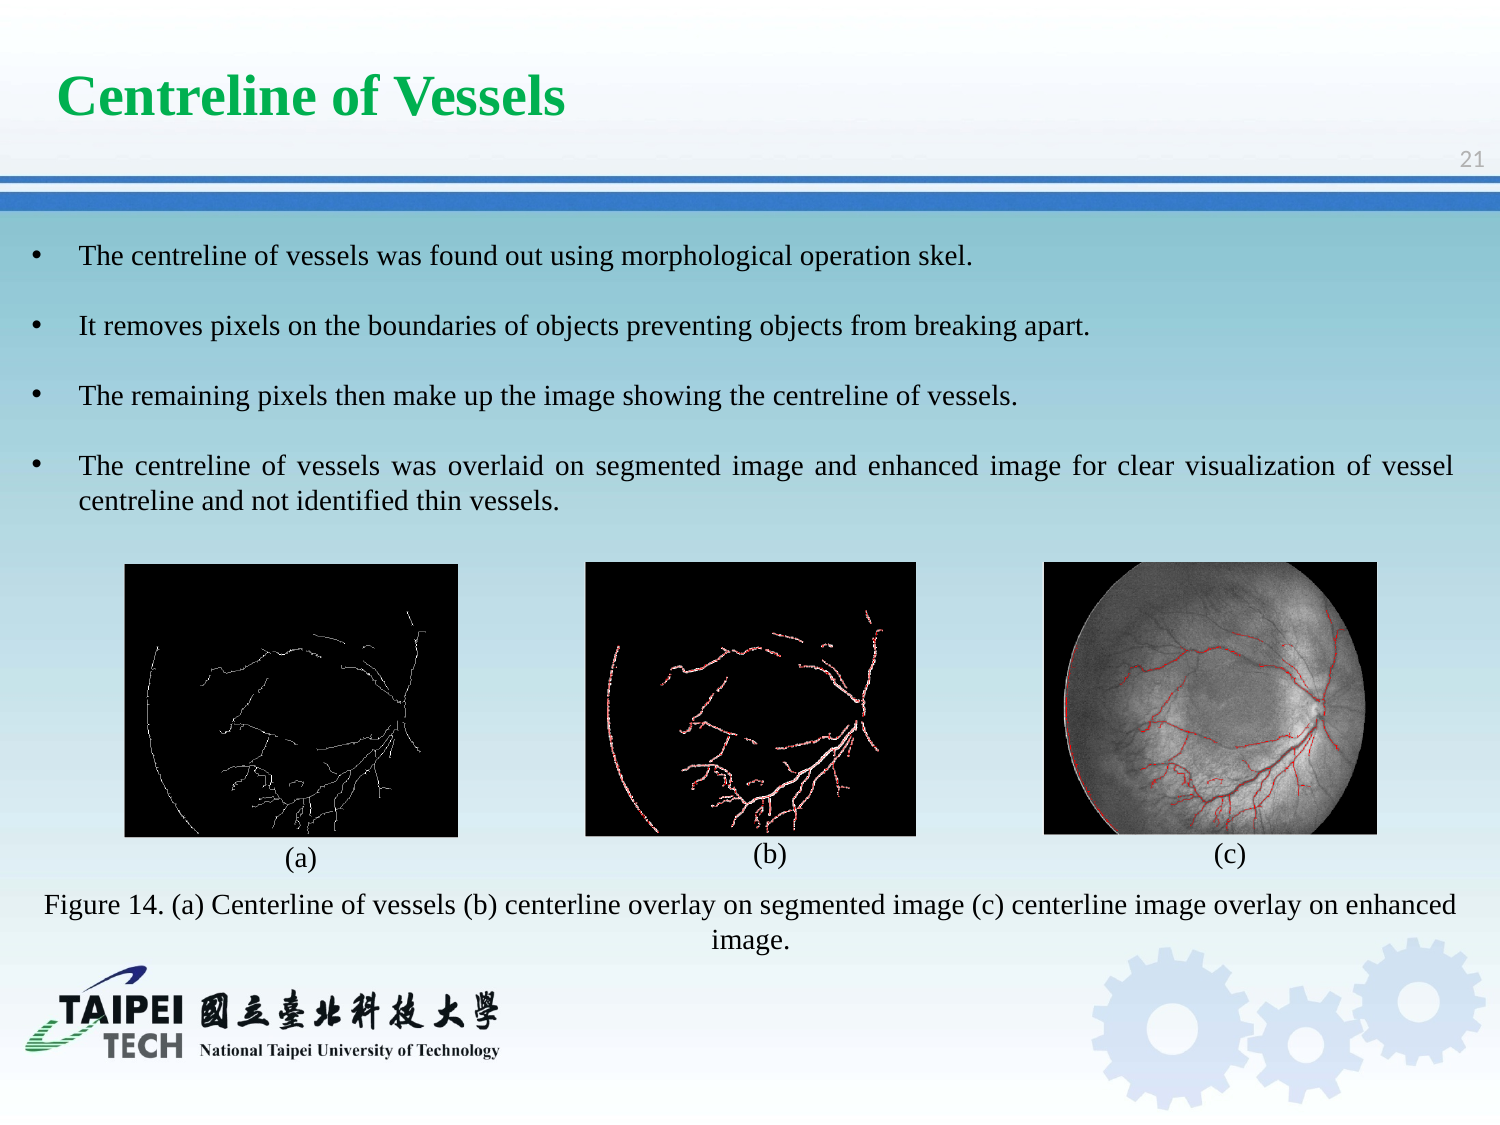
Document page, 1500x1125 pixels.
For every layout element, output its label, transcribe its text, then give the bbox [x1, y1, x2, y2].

slide_number 21 [1149, 127, 1500, 188]
text_box The centreline of vessels was found out using morphological operation skel. It removes pixels on the boundaries of objects preventing objects from breaking apart. The remaining pixels then make up the image showing the centreline of vessels. The centreline of vessels was overlaid on segmented image and enhanced image for clear visualization of vessel centreline and not identified thin vessels. [16, 229, 1471, 524]
picture [0, 0, 1500, 1124]
text_box (c) [1199, 843, 1262, 877]
text_box Figure 14. (a) Centerline of vessels (b) centerline overlay on segmented image (c) centerline image overlay on enhanced image. [19, 878, 1483, 963]
text_box (b) [738, 846, 803, 877]
text_box (a) [269, 847, 333, 881]
text_box Centreline of Vessels [41, 49, 1347, 135]
